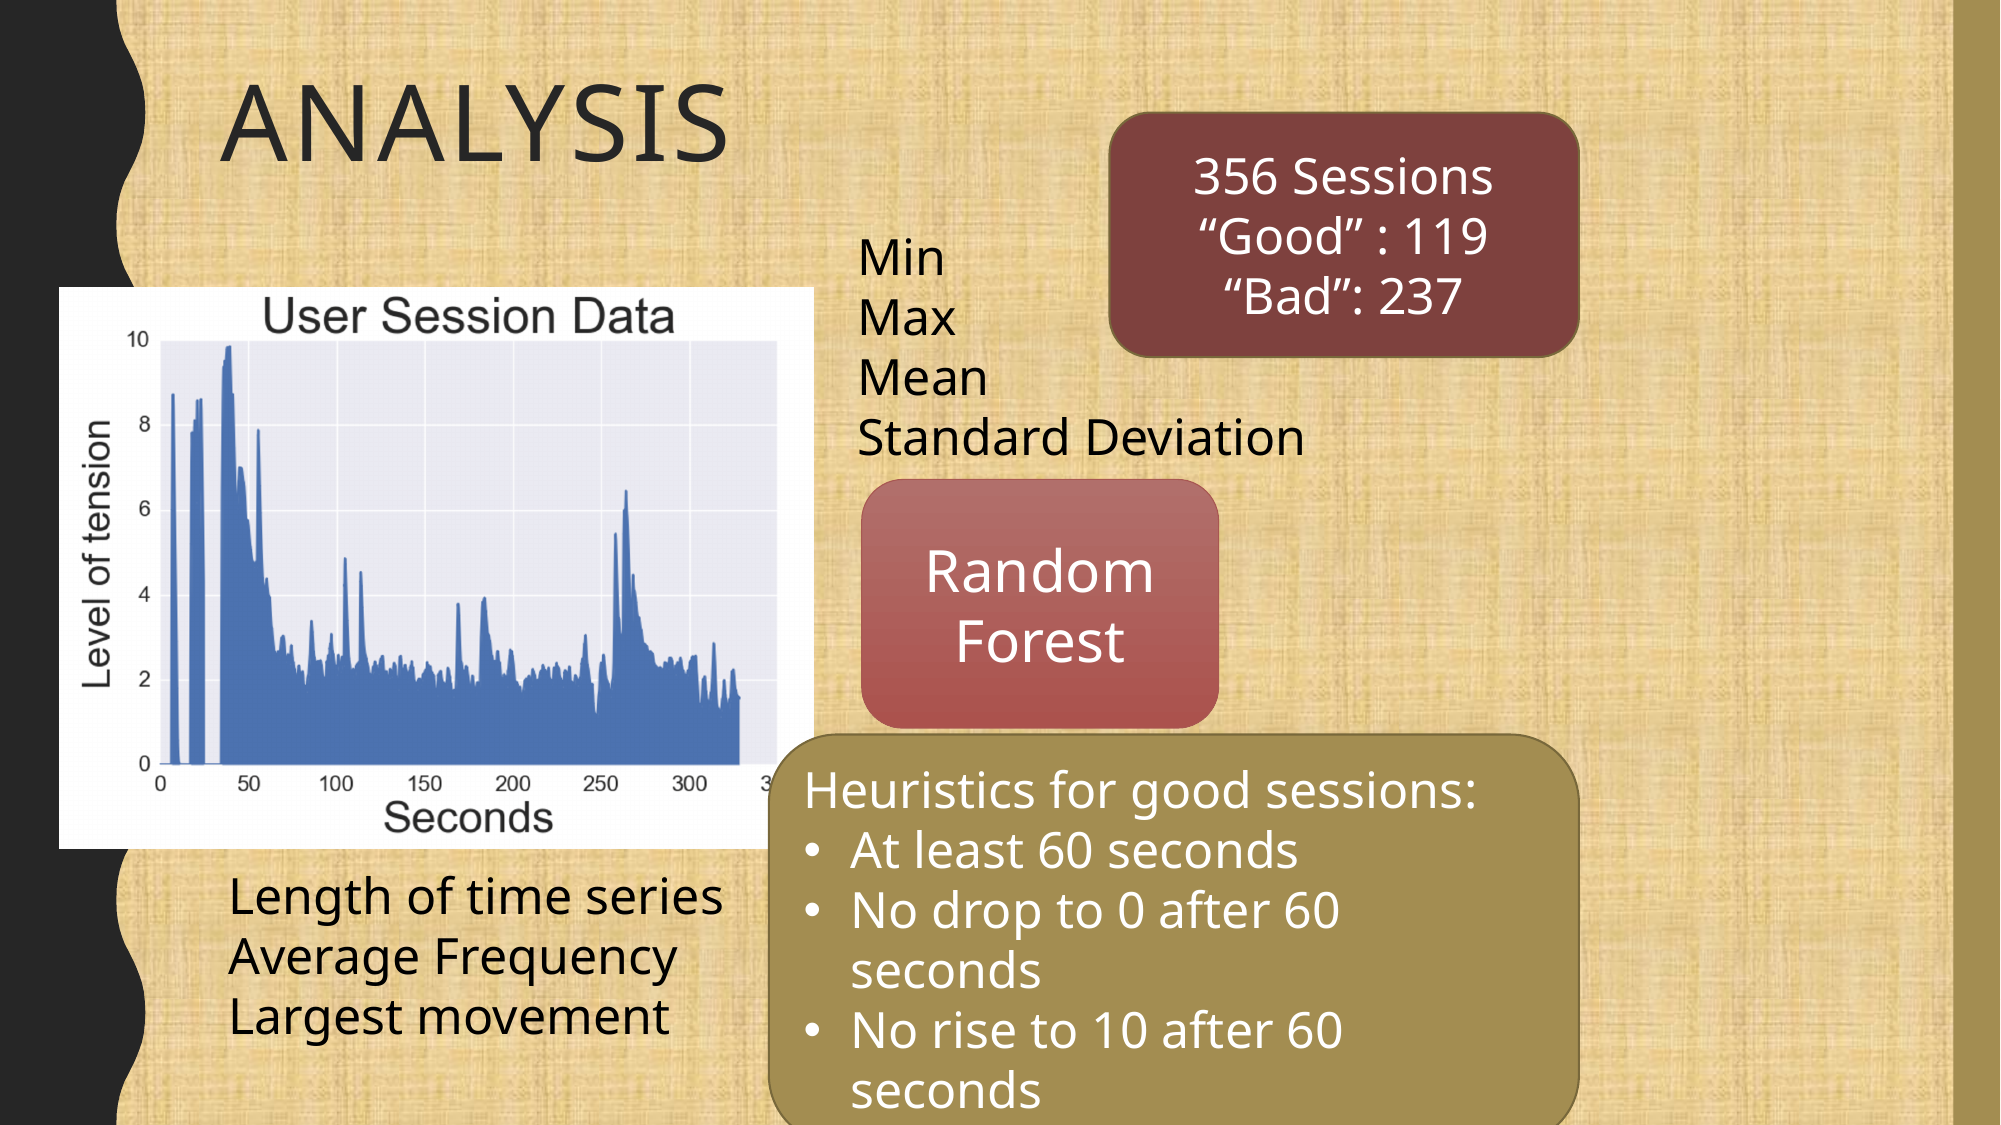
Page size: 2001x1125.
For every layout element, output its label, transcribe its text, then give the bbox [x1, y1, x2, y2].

text_box Heuristics for good sessions: At least 60 seconds No drop to 0 after 60 seconds No rise to 10 after 60 seconds [767, 733, 1580, 1125]
text_box Random Forest [861, 478, 1220, 729]
picture [59, 0, 1953, 1125]
text_box Min Max Mean Standard Deviation [842, 218, 1607, 518]
title Analysis [205, 62, 1875, 308]
text_box Length of time series Average Frequency Largest movement [213, 857, 767, 1052]
text_box 356 Sessions “Good” : 119 “Bad”: 237 [1108, 111, 1580, 359]
